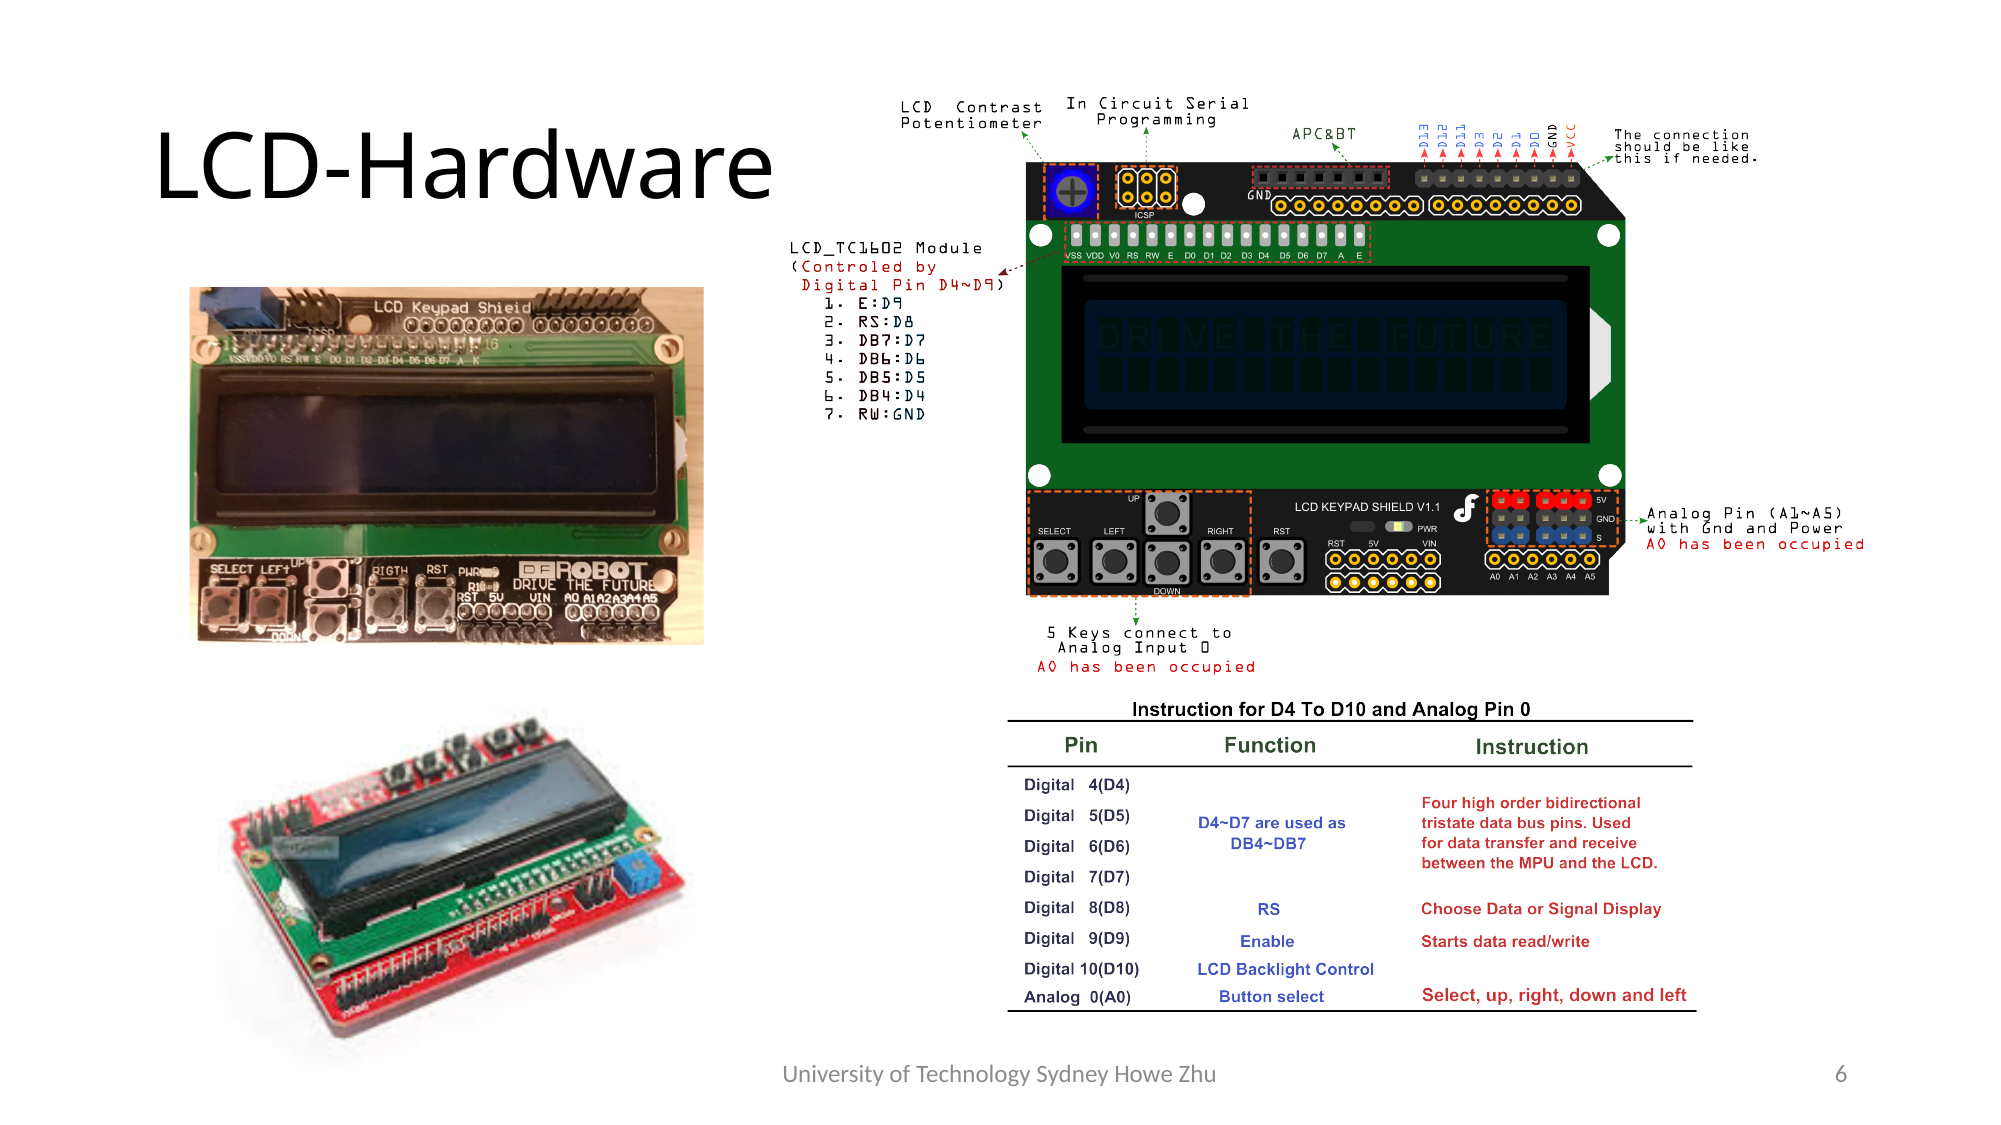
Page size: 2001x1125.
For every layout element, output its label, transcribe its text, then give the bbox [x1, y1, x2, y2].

title LCD-Hardware [137, 59, 1863, 278]
picture [789, 97, 1863, 1012]
picture [189, 209, 715, 1079]
slide_number 6 [1412, 1042, 1863, 1103]
footer University of Technology Sydney Howe Zhu [662, 1042, 1338, 1103]
